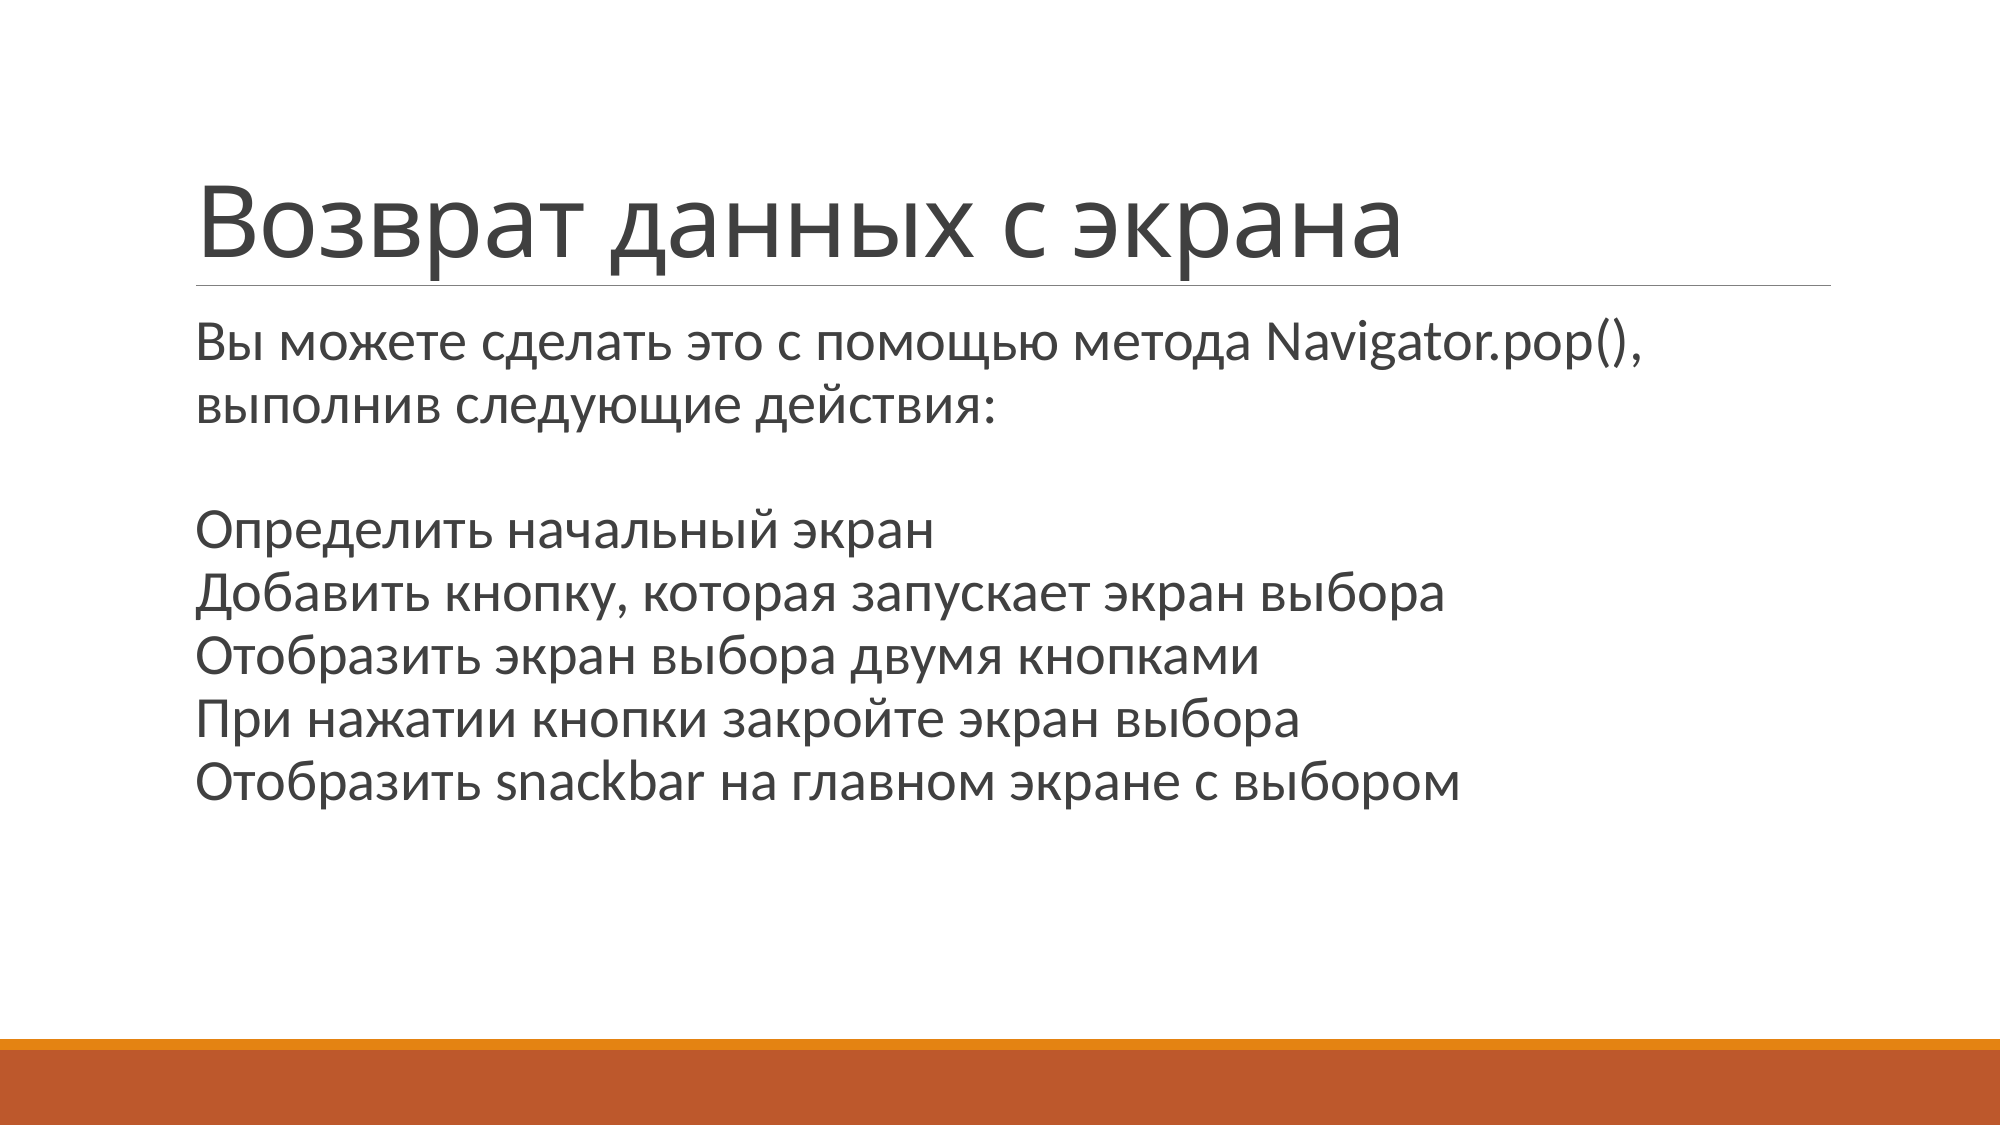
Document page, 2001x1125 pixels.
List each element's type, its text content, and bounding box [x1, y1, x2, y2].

title Возврат данных с экрана [180, 47, 1830, 285]
list Вы можете сделать это с помощью метода Navigator.pop(), выполнив следующие действия: Определить начальный экран Добавить кнопку, которая запускает экран выбора Отобразить экран выбора двумя кнопками При нажатии кнопки закройте экран выбора Отобразить snackbar на главном экране с выбором [180, 302, 1830, 963]
